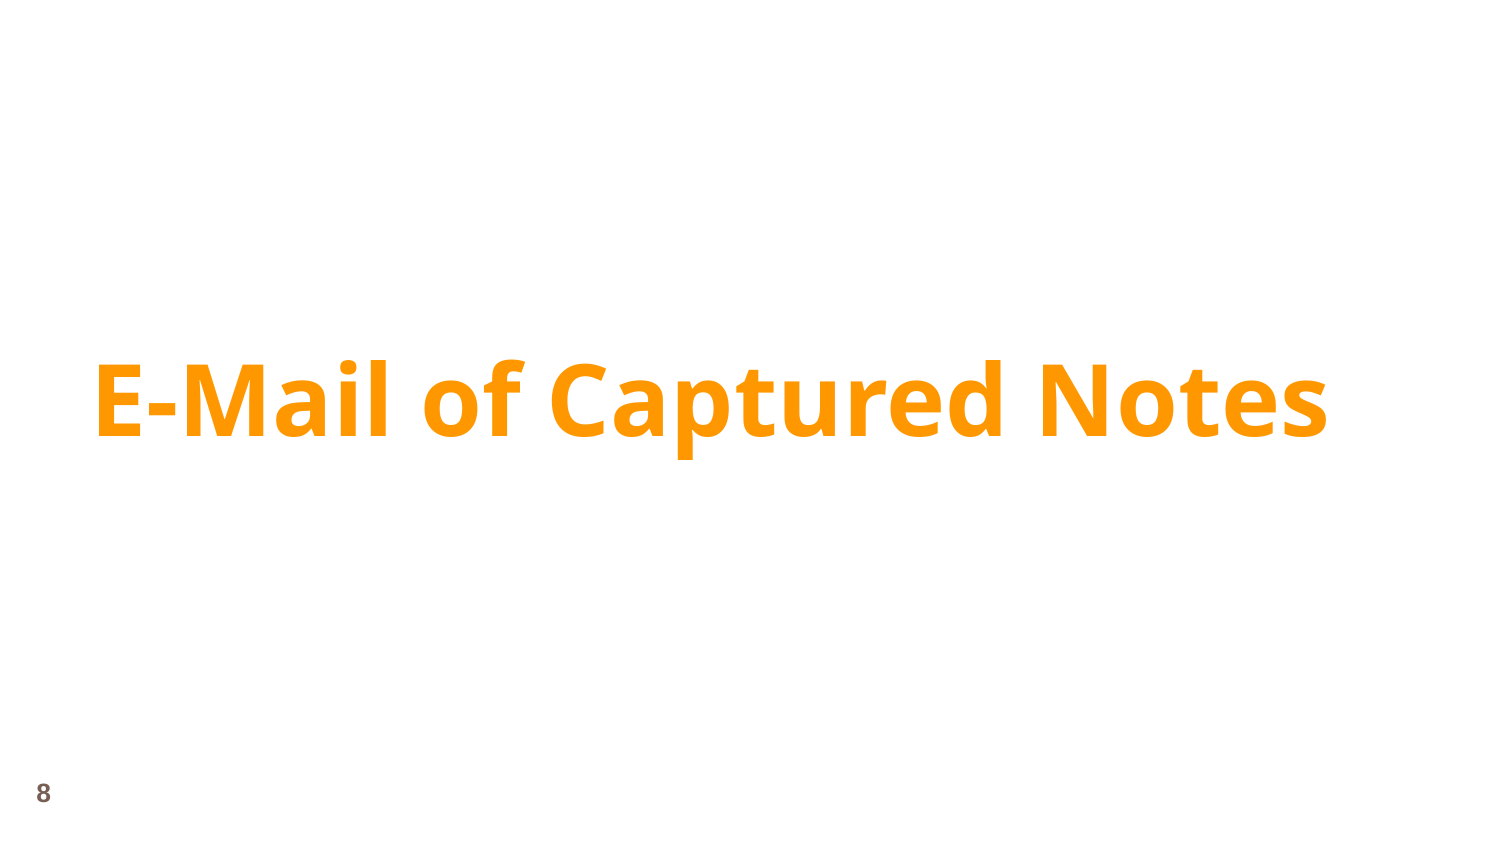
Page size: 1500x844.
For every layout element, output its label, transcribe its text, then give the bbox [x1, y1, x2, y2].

text_box E-Mail of Captured Notes [24, 301, 1398, 492]
slide_number 8 [0, 768, 88, 816]
